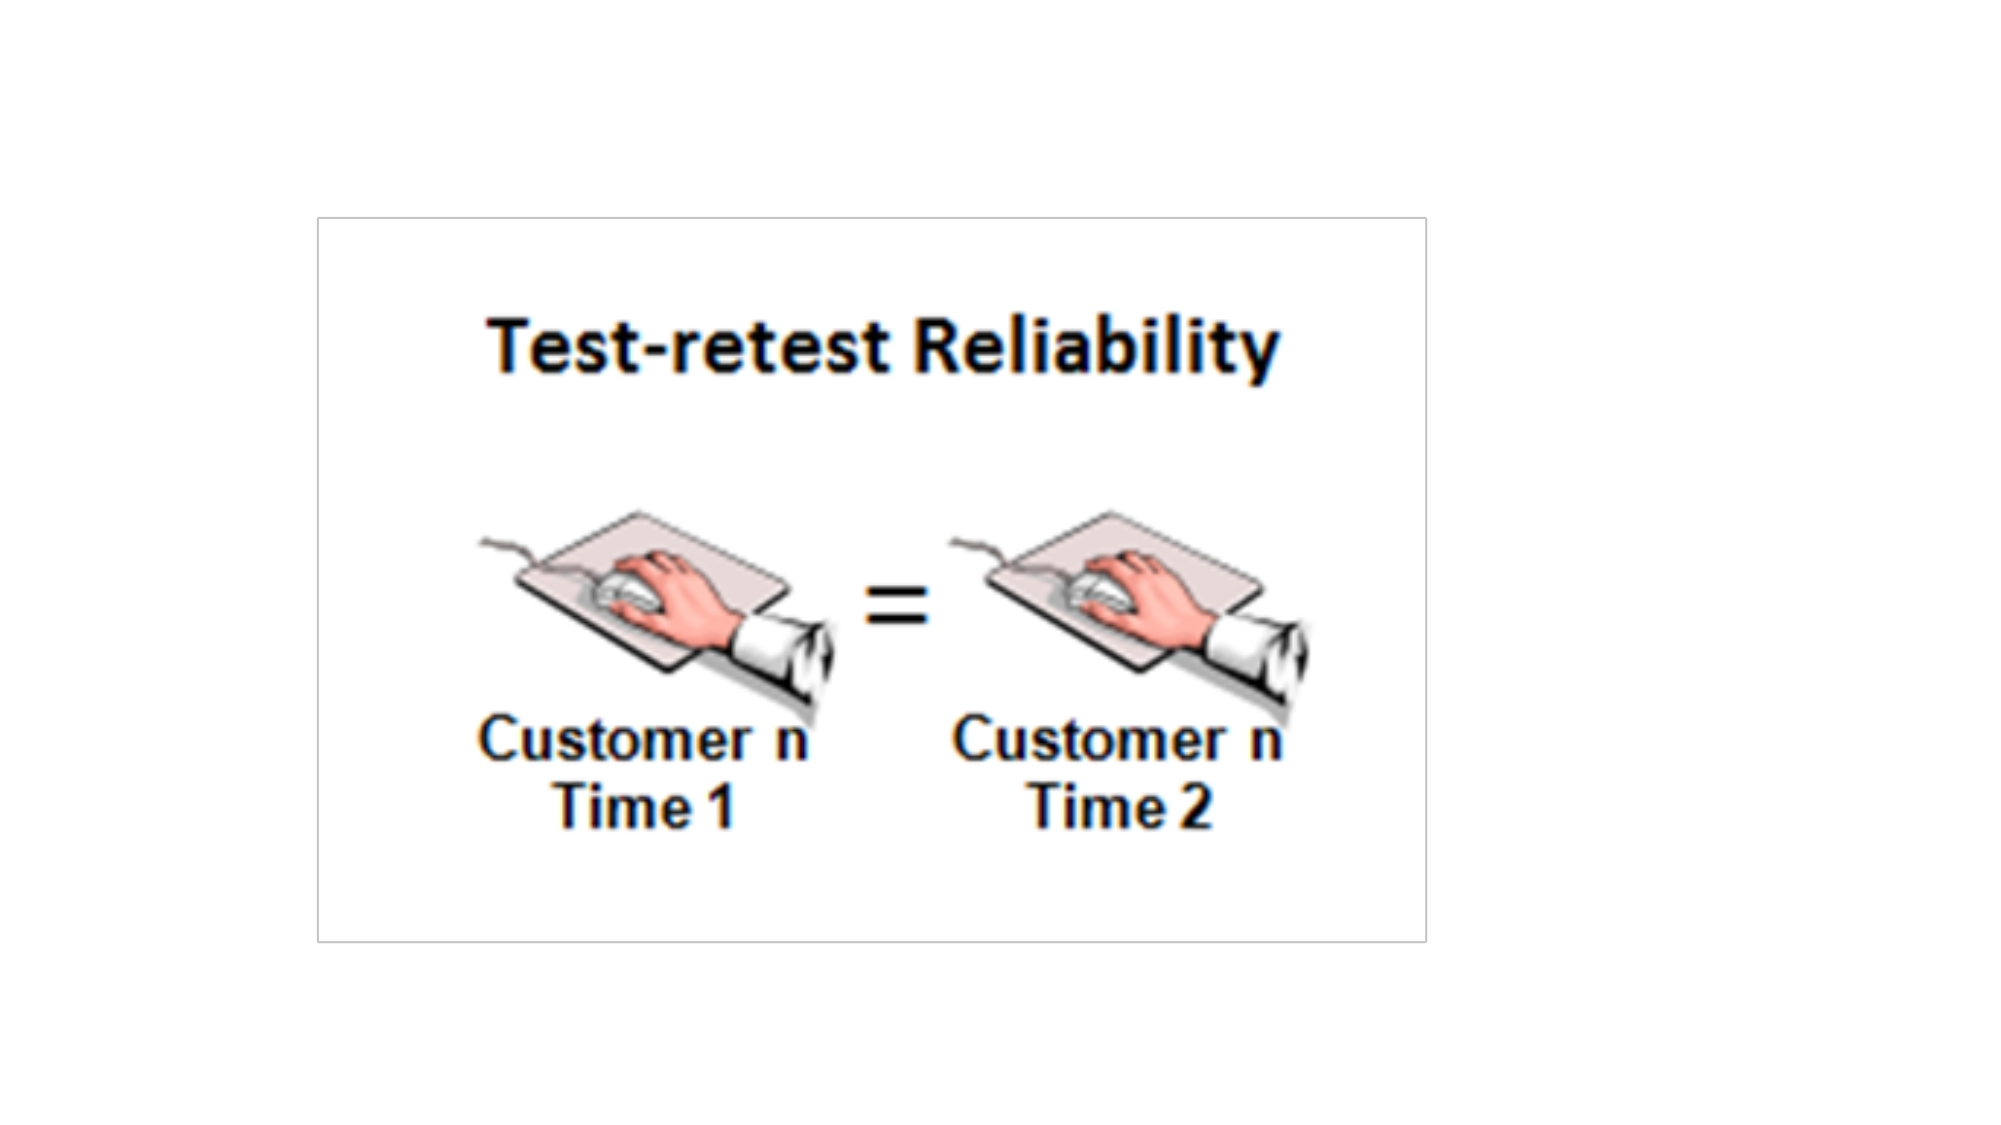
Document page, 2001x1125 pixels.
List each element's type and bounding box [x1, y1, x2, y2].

picture [313, 213, 1433, 949]
